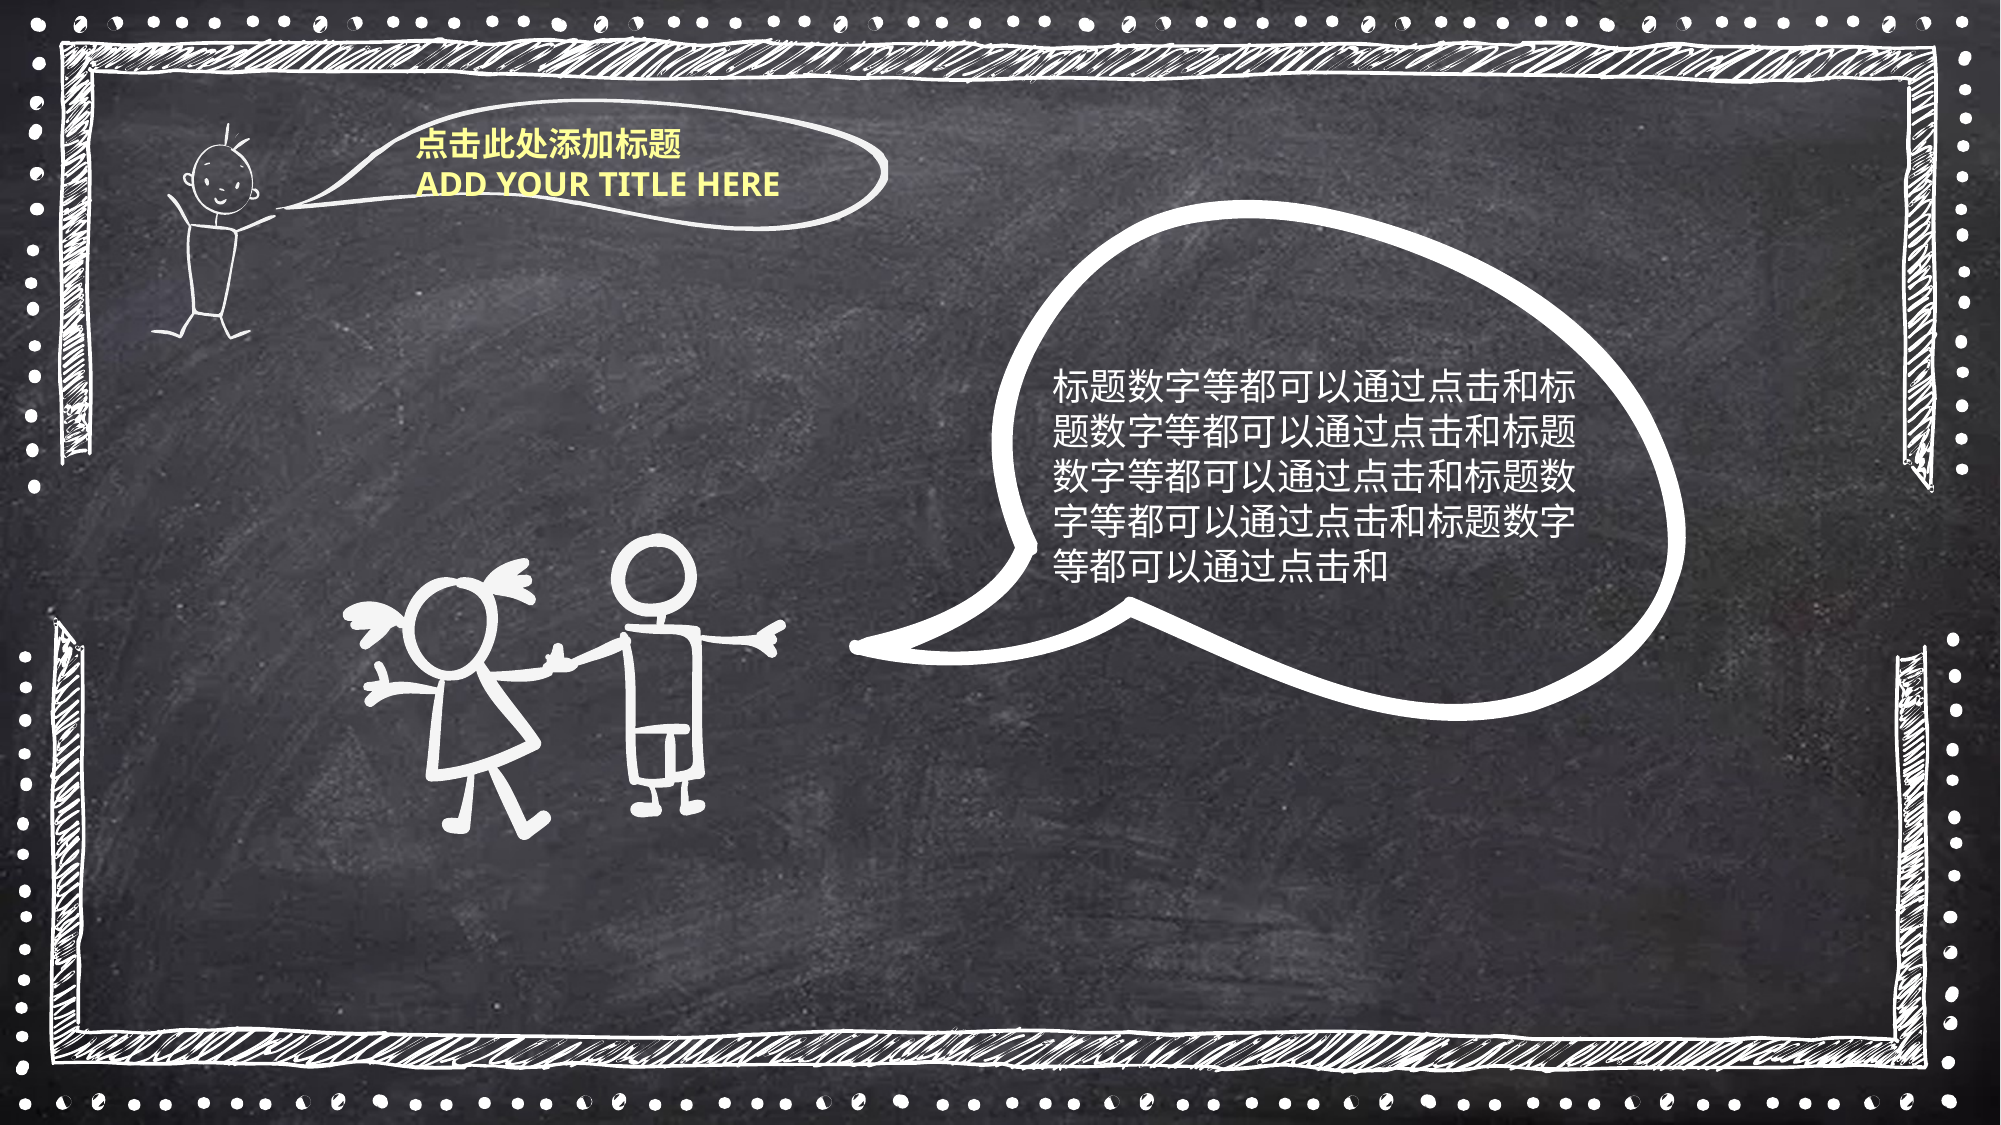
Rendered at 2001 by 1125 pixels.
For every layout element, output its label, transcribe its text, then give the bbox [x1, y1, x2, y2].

text_box [849, 199, 1610, 666]
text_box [150, 97, 914, 340]
text_box 标题数字等都可以通过点击和标题数字等都可以通过点击和标题数字等都可以通过点击和标题数字等都可以通过点击和标题数字等都可以通过点击和 [1037, 355, 1621, 821]
picture [0, 0, 2001, 1125]
text_box [1621, 369, 1686, 666]
